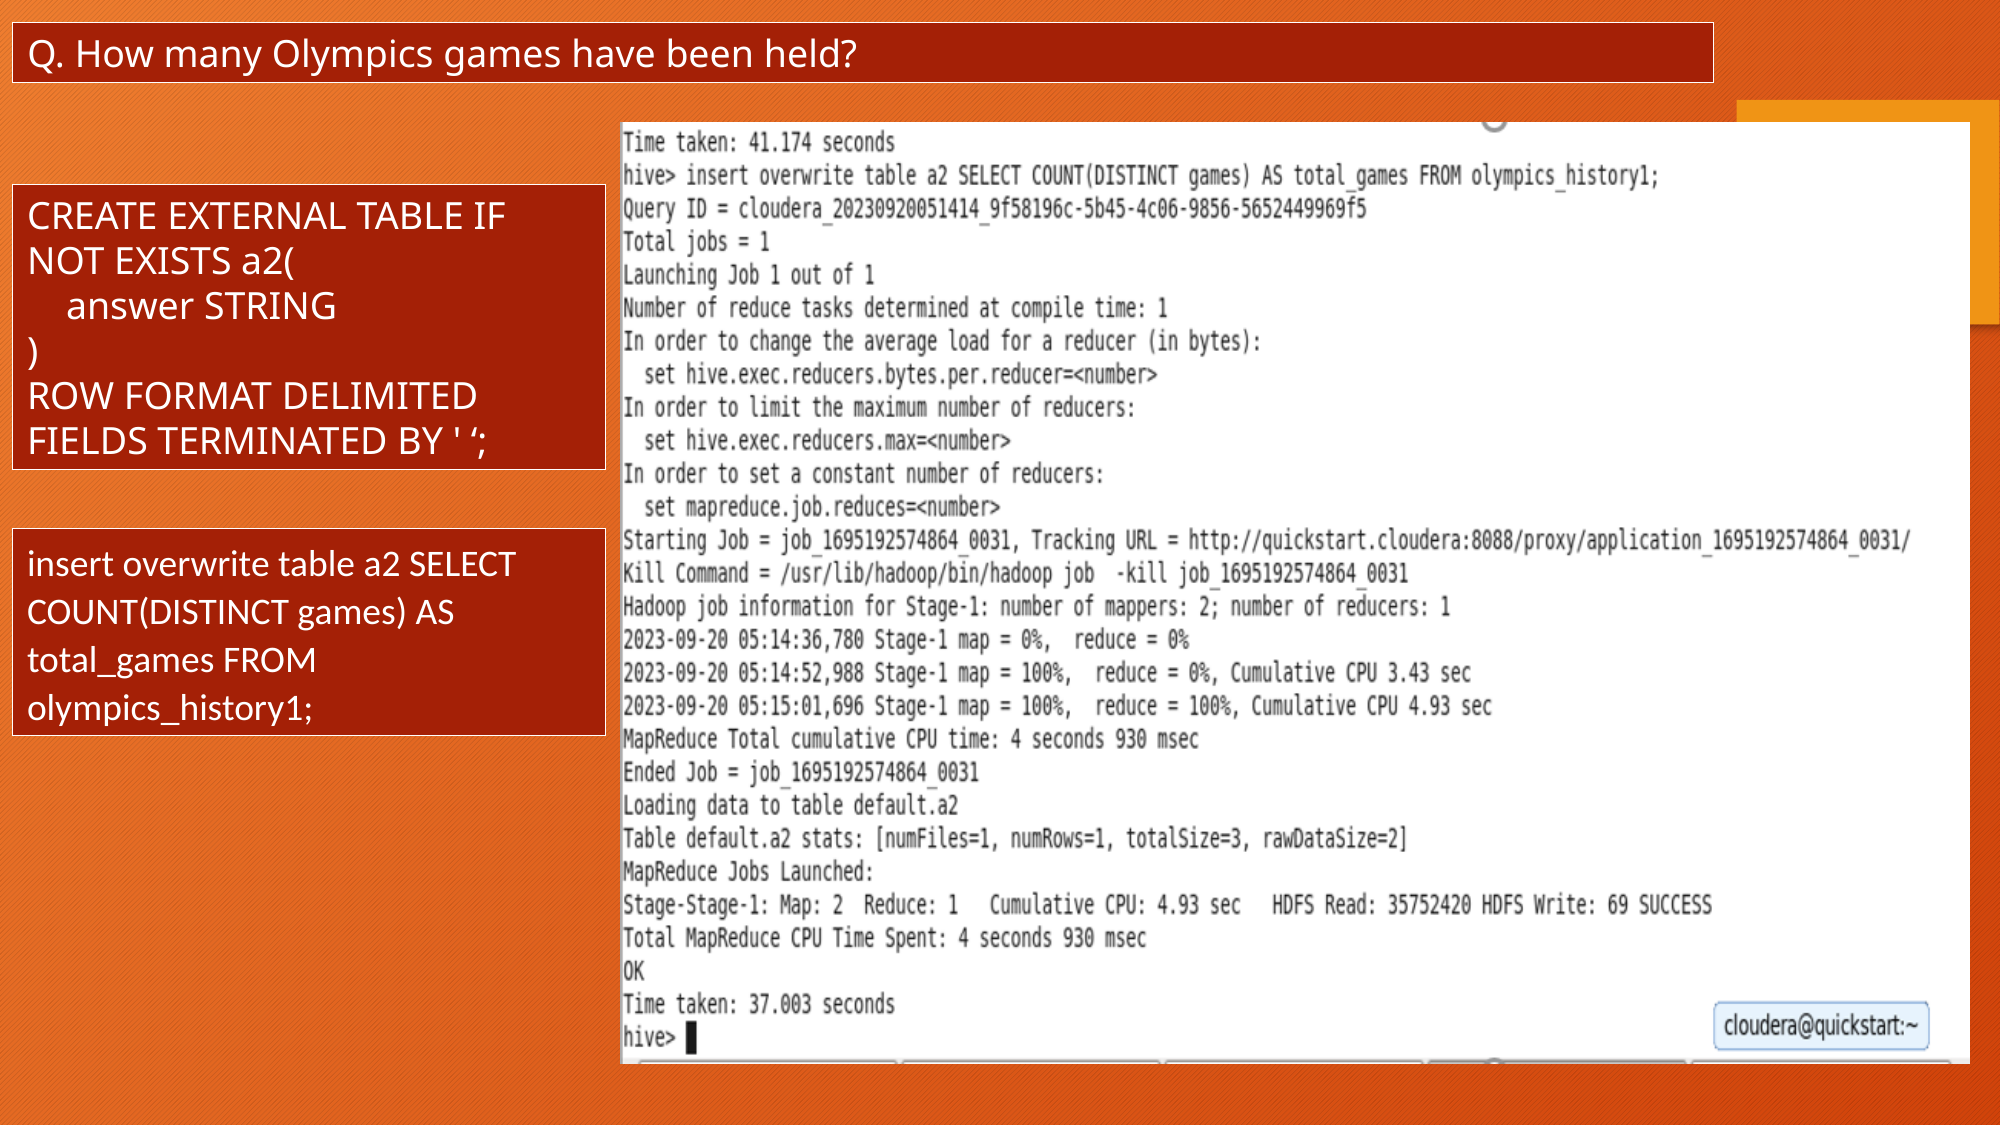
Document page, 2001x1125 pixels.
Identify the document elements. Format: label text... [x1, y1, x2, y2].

text_box insert overwrite table a2 SELECT COUNT(DISTINCT games) AS total_games FROM olympics_history1; [12, 528, 606, 736]
picture [620, 122, 2000, 1064]
text_box Q. How many Olympics games have been held? [12, 22, 1714, 83]
text_box CREATE EXTERNAL TABLE IF NOT EXISTS a2( answer STRING ) ROW FORMAT DELIMITED FIELDS TERMINATED BY ' ‘; [12, 184, 606, 470]
